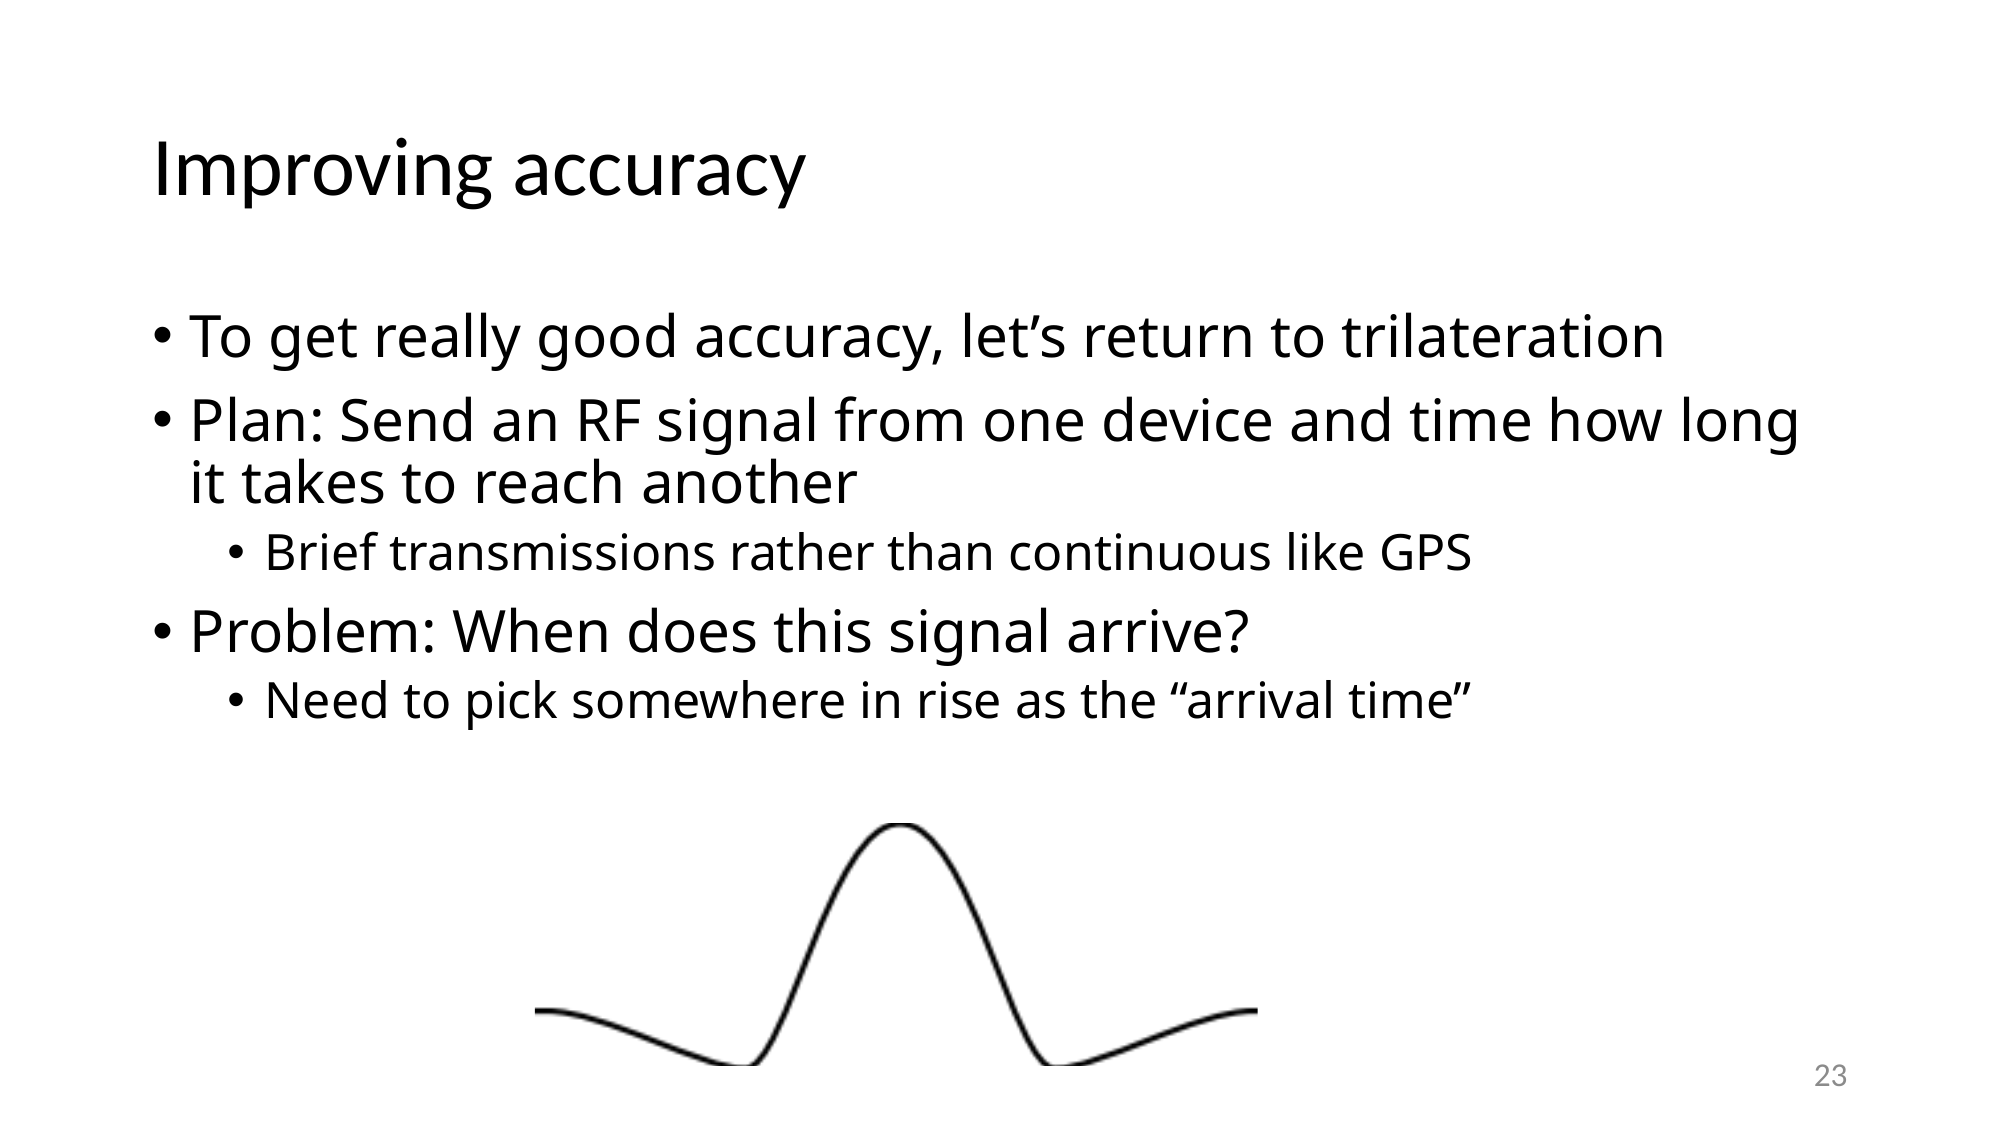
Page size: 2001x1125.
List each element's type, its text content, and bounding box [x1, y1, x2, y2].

title Improving accuracy [137, 59, 1863, 278]
list To get really good accuracy, let’s return to trilateration Plan: Send an RF signal from one device and time how long it takes to reach another Brief transmissions rather than continuous like GPS Problem: When does this signal arrive? Need to pick somewhere in rise as the “arrival time” [137, 299, 1863, 1014]
slide_number 23 [1412, 1042, 1863, 1103]
picture [534, 823, 1258, 1066]
